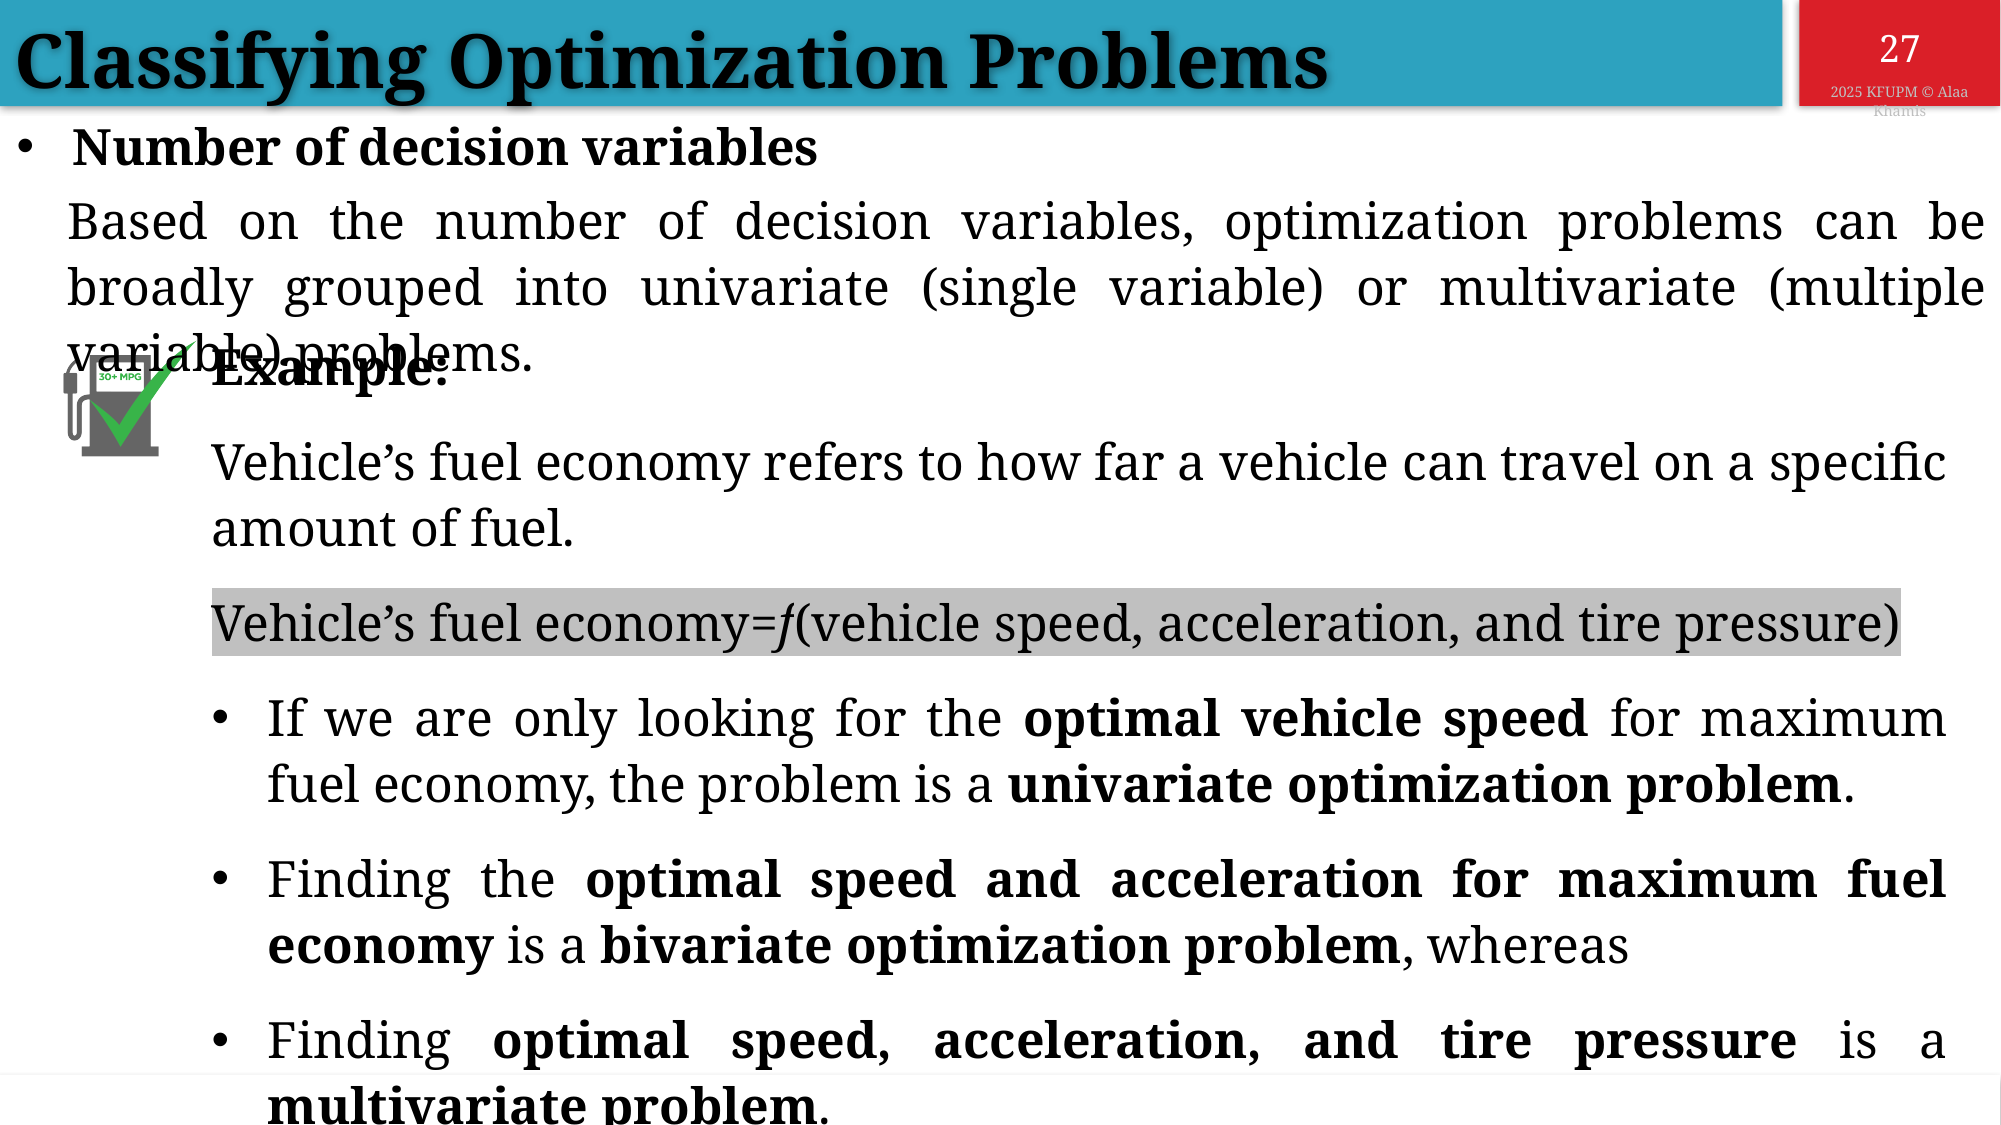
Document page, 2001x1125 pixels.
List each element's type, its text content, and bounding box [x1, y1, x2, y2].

text_box Classifying Optimization Problems [0, 0, 1753, 110]
picture [52, 337, 198, 465]
text_box Example: Vehicle’s fuel economy refers to how far a vehicle can travel on a specific amount of fuel. Vehicle’s fuel economy=f(vehicle speed, acceleration, and tire pressure) If we are only looking for the optimal vehicle speed for maximum fuel economy, the problem is a univariate optimization problem. Finding the optimal speed and acceleration for maximum fuel economy is a bivariate optimization problem, whereas Finding optimal speed, acceleration, and tire pressure is a multivariate problem. [196, 389, 1963, 1125]
text_box Based on the number of decision variables, optimization problems can be broadly grouped into univariate (single variable) or multivariate (multiple variable) problems. [52, 175, 2000, 389]
text_box Number of decision variables [1, 107, 2000, 183]
